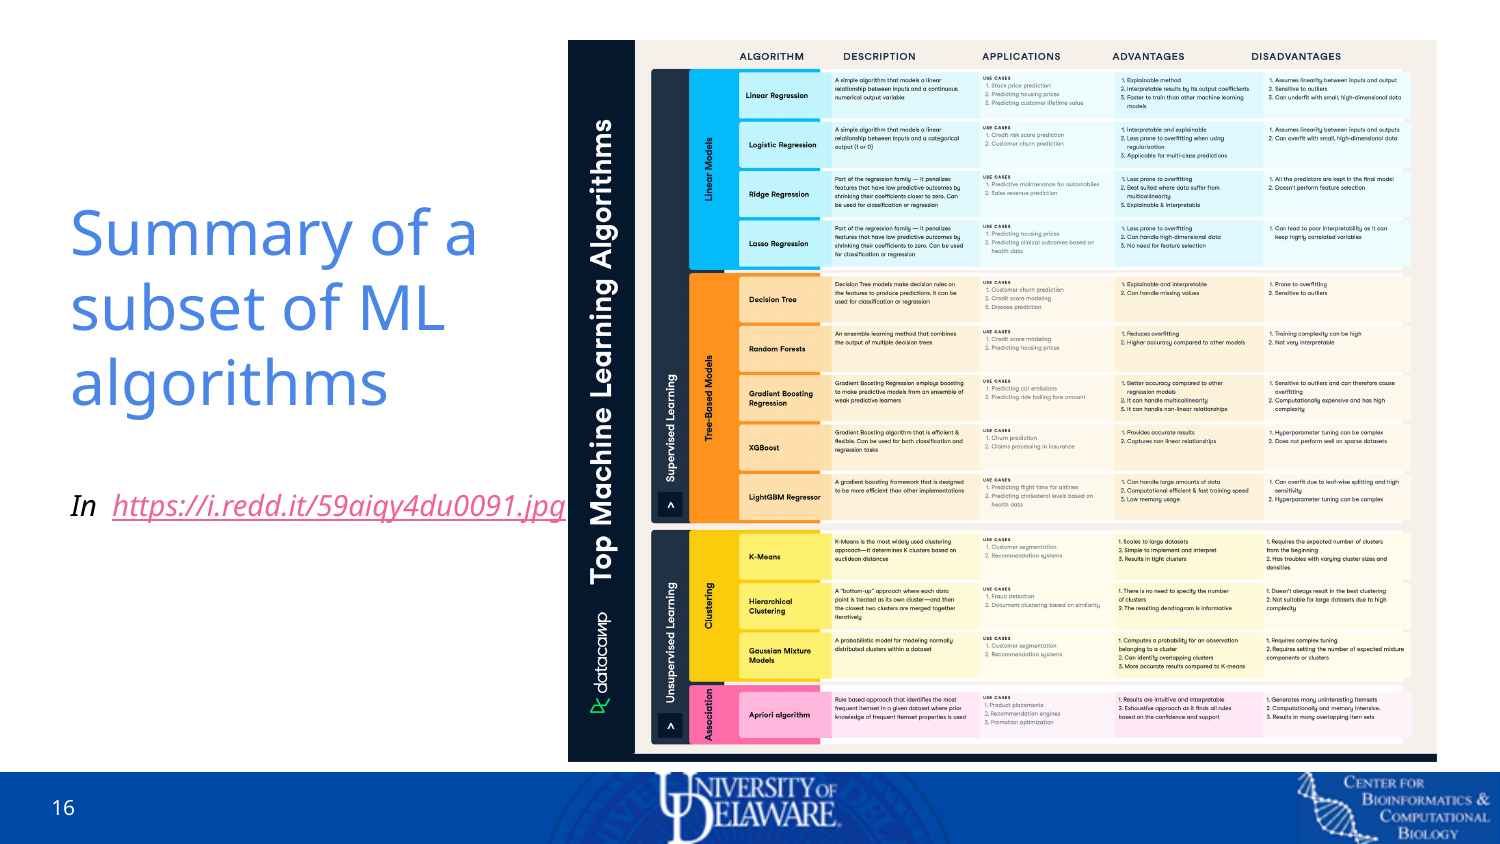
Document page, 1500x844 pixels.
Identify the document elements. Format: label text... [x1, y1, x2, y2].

text_box In https://i.redd.it/59aiqy4du0091.jpg [55, 472, 563, 543]
picture [0, 772, 1500, 844]
title Summary of a subset of ML algorithms [55, 178, 503, 278]
picture [568, 40, 1438, 762]
